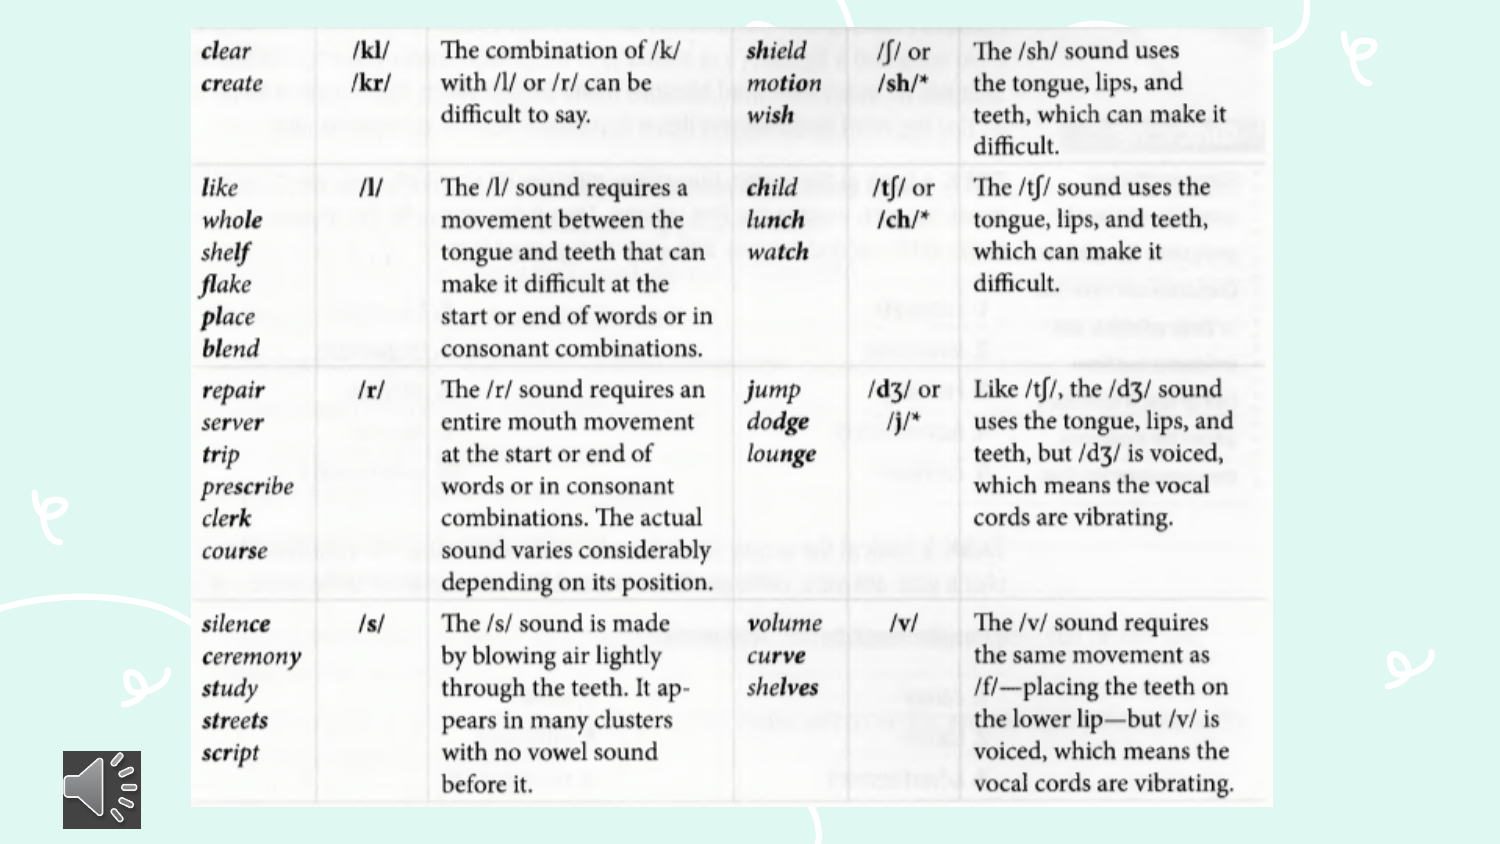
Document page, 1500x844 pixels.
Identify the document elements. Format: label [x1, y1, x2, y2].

picture [190, 26, 1273, 808]
picture [61, 749, 143, 830]
